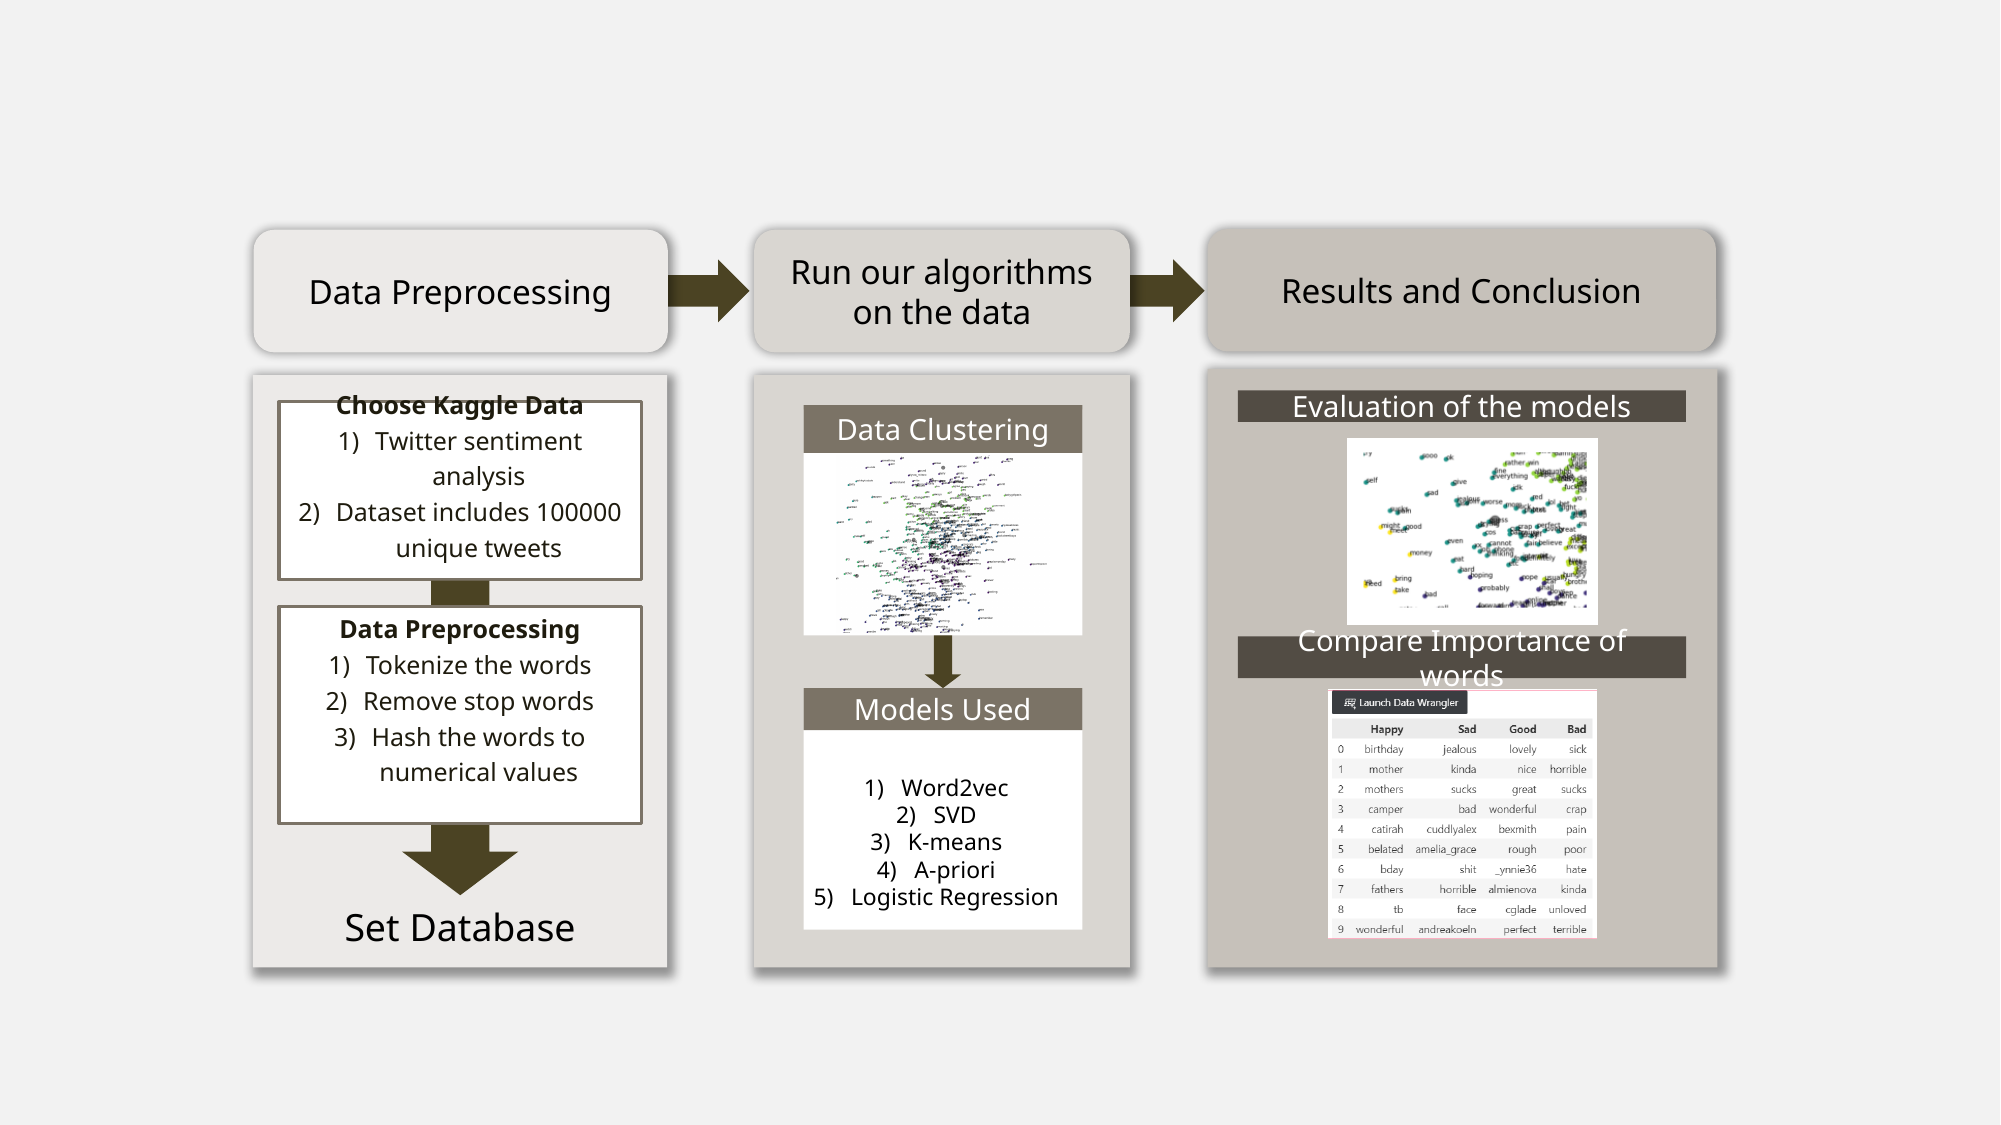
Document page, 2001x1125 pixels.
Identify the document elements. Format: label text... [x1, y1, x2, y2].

text_box [1207, 368, 1718, 968]
text_box Data Preprocessing Tokenize the words Remove stop words Hash the words to numerical values [278, 605, 642, 825]
text_box Choose Kaggle Data Twitter sentiment analysis Dataset includes 100000 unique tweets [278, 401, 642, 581]
text_box Evaluation of the models [1237, 389, 1687, 423]
text_box [252, 374, 668, 968]
picture [1347, 438, 1598, 625]
text_box Run our algorithms on the data [753, 228, 1131, 354]
text_box [430, 579, 491, 605]
picture [1328, 689, 1597, 939]
text_box Compare Importance of words [1237, 635, 1687, 679]
text_box [401, 825, 520, 896]
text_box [803, 405, 1083, 636]
text_box [753, 374, 1131, 968]
text_box [923, 636, 963, 688]
text_box [684, 258, 746, 324]
text_box Set Database [279, 896, 642, 956]
text_box Data Preprocessing [252, 228, 669, 354]
picture [836, 455, 1050, 633]
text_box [797, 688, 1083, 930]
text_box [1145, 258, 1199, 324]
text_box Results and Conclusion [1206, 227, 1718, 353]
